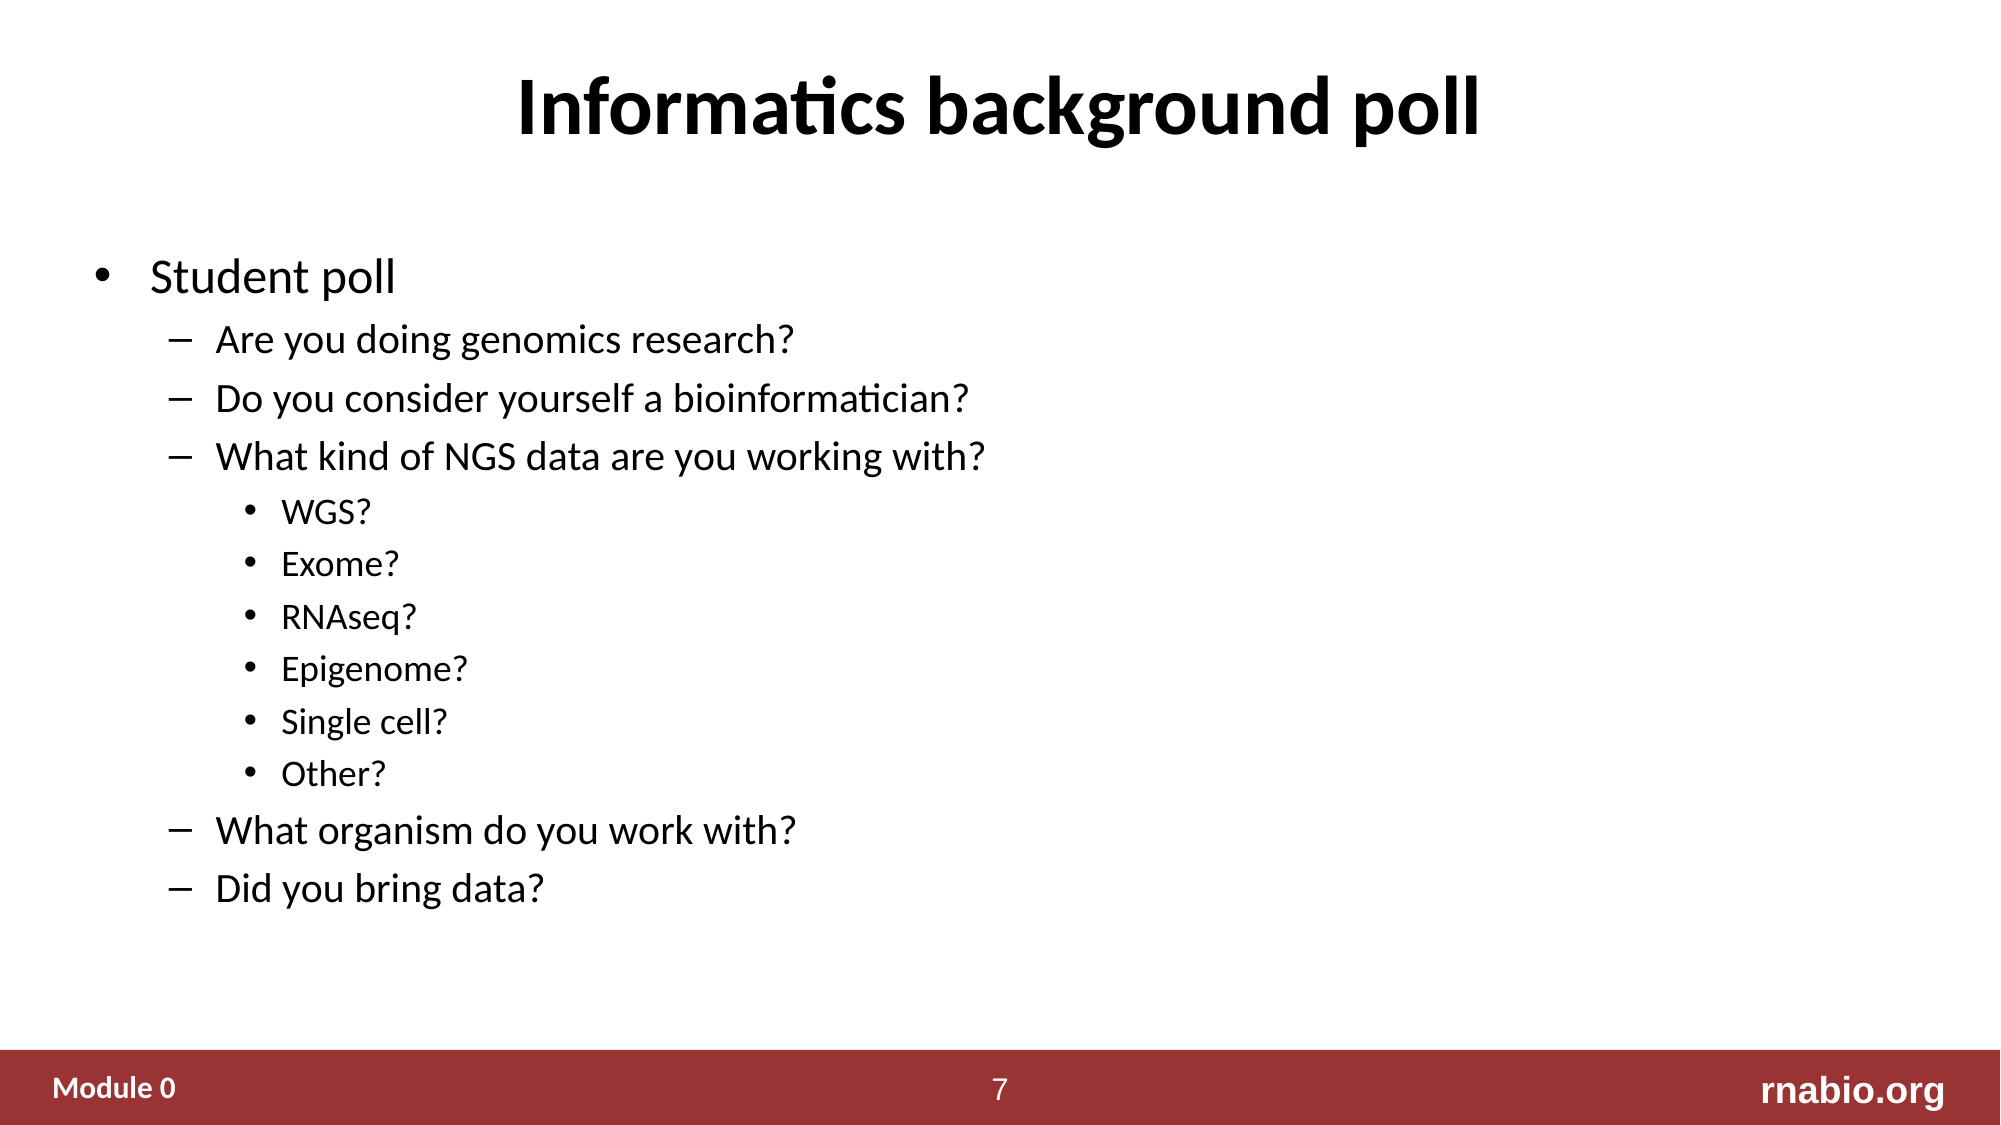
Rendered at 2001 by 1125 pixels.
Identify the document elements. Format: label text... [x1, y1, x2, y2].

title Informatics background poll [275, 7, 1725, 195]
list Student poll Are you doing genomics research? Do you consider yourself a bioinformatician? What kind of NGS data are you working with? WGS? Exome? RNAseq? Epigenome? Single cell? Other? What organism do you work with? Did you bring data? [78, 236, 1725, 1012]
